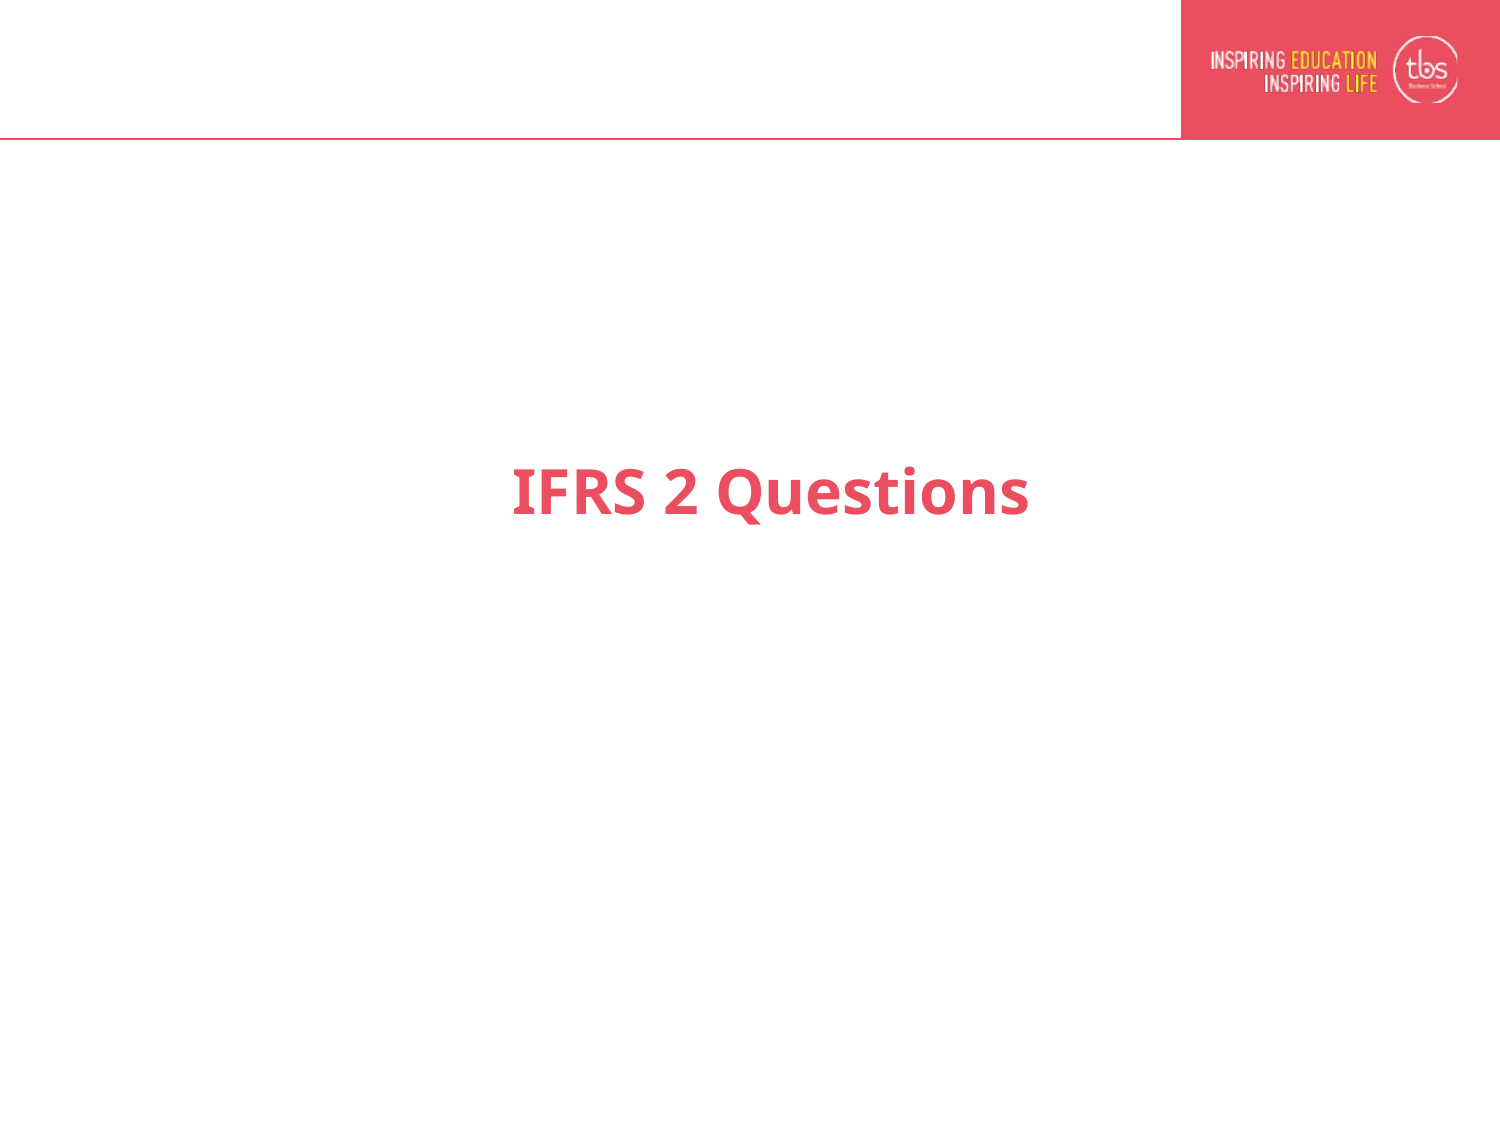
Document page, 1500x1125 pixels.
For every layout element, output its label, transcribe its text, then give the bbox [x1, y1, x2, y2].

title IFRS 2 Questions [123, 406, 1362, 585]
